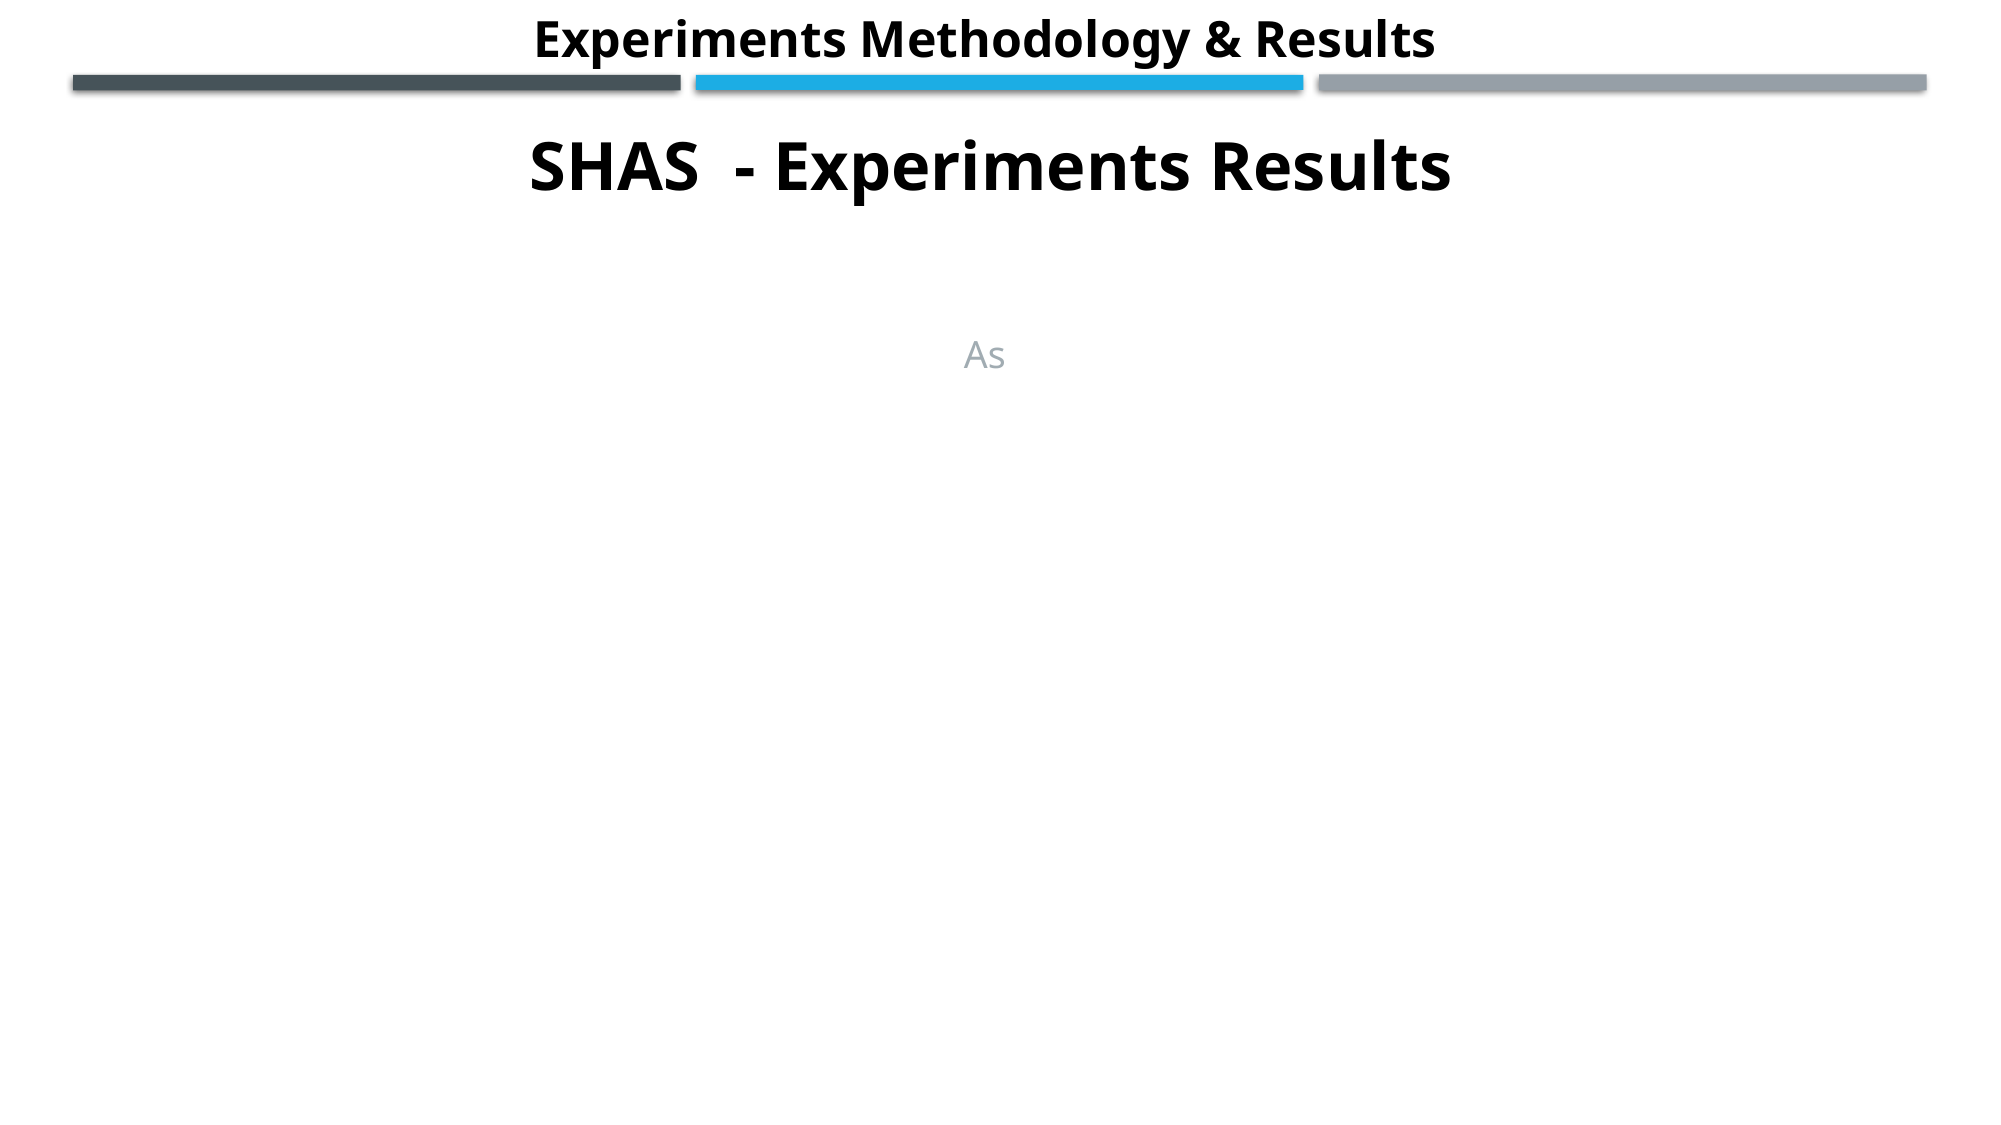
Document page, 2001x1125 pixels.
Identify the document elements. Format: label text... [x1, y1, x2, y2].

text_box As [80, 323, 1890, 986]
text_box SHAS - Experiments Results [95, 115, 1905, 199]
text_box Experiments Methodology & Results [80, 0, 1890, 83]
